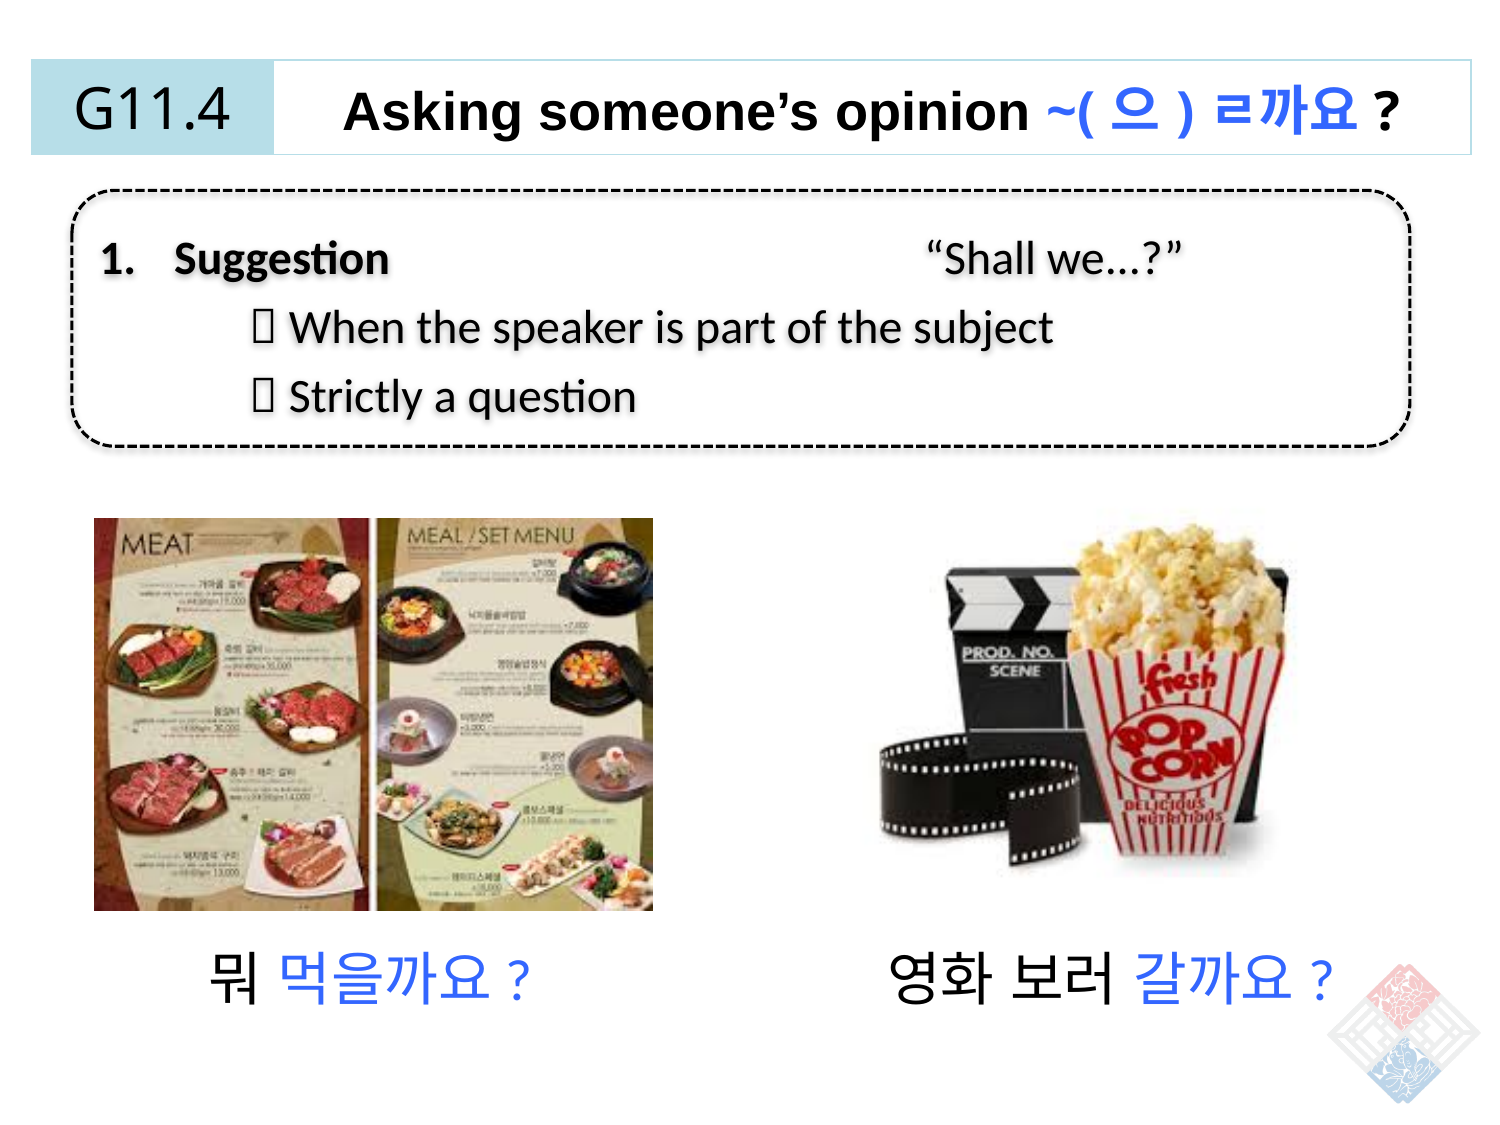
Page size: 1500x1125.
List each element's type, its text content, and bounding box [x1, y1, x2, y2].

table_header G11.4 [32, 61, 272, 154]
picture [94, 518, 654, 911]
table_header Asking someone’s opinion ~(으)ㄹ까요? [274, 61, 1470, 154]
text_box 영화 보러 갈까요? [872, 934, 1350, 1020]
text_box Suggestion “Shall we...?”  When the speaker is part of the subject  Strictly a question [71, 189, 1411, 448]
text_box 뭐 먹을까요? [193, 934, 548, 1020]
picture [830, 476, 1335, 911]
